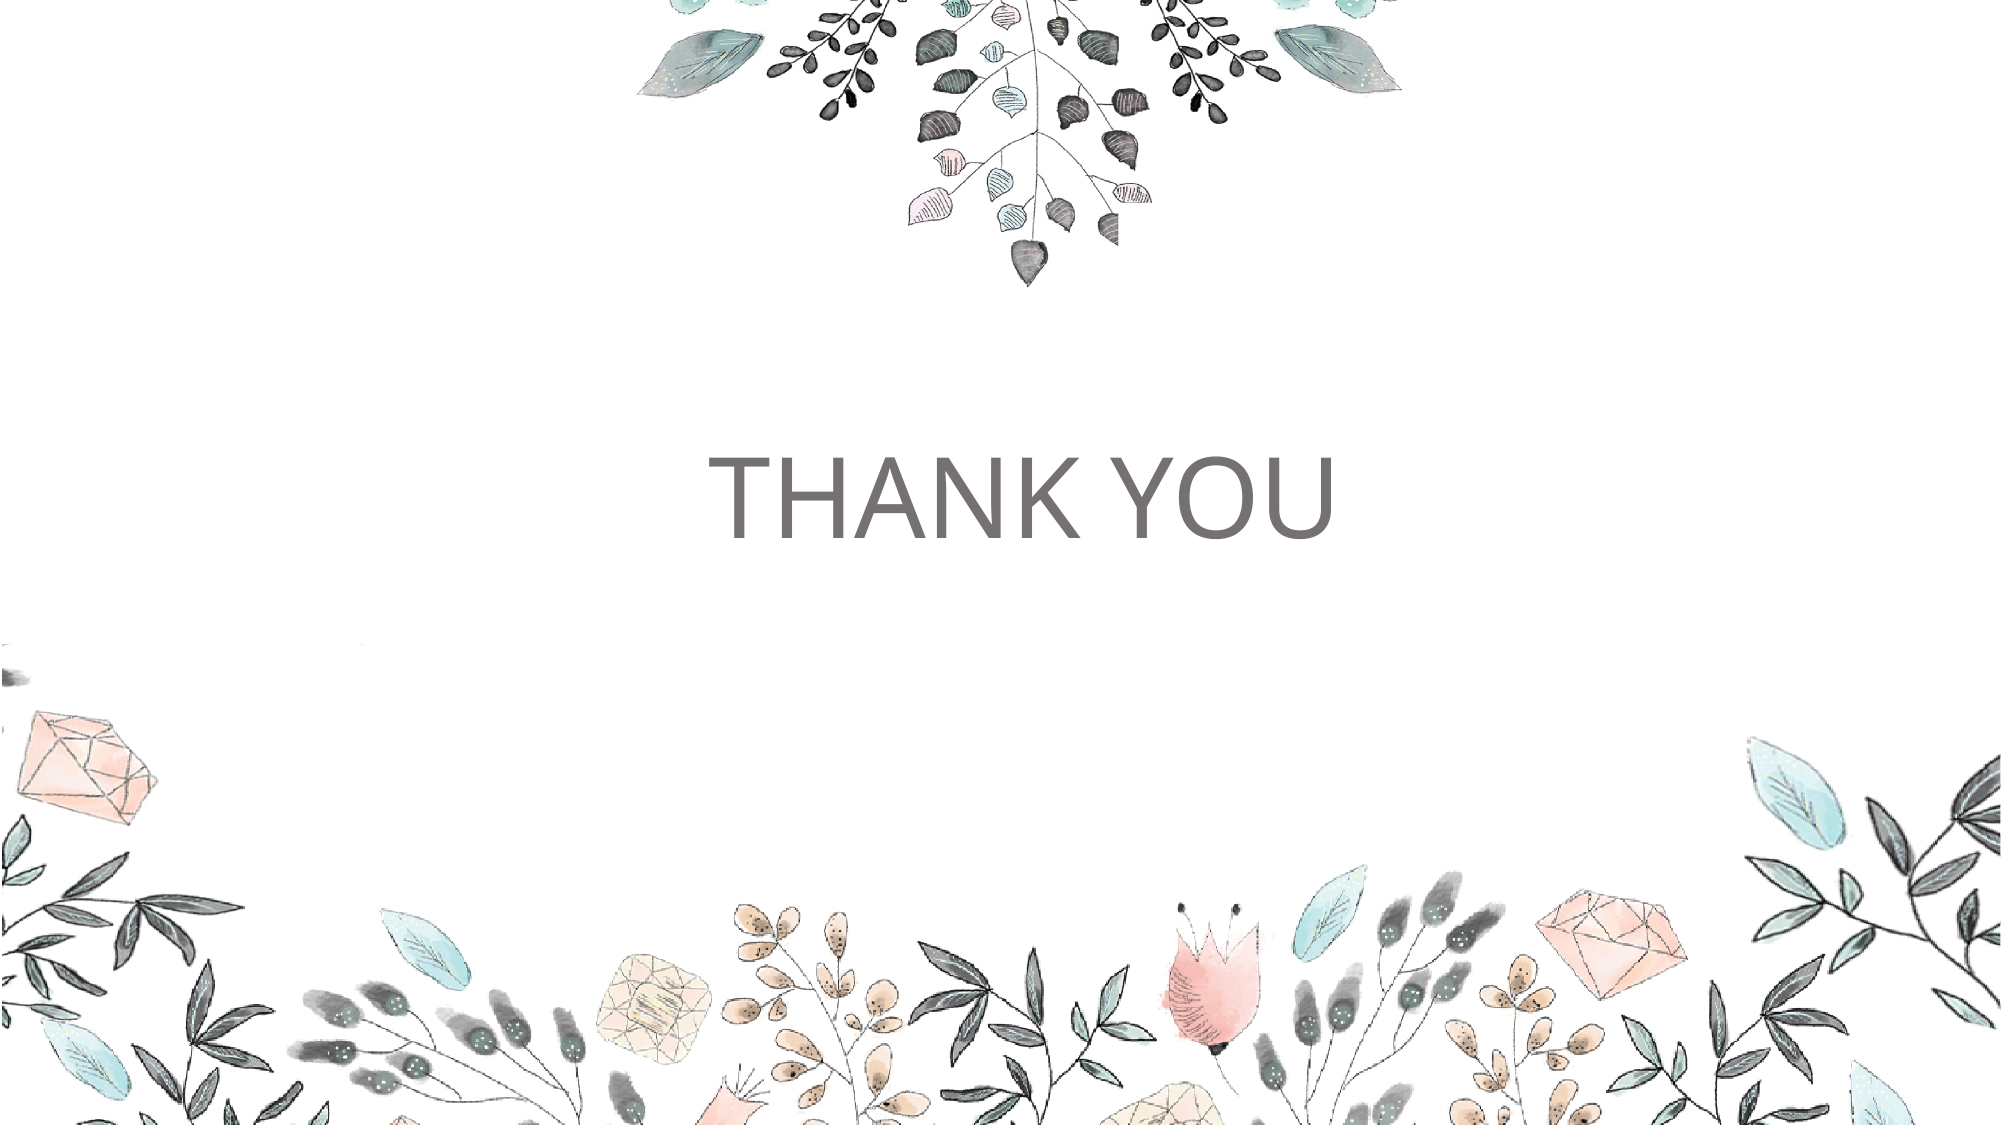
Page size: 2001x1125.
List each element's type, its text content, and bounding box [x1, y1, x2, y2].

text_box THANK YOU [432, 420, 1619, 567]
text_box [516, 0, 1478, 338]
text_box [1, 644, 2000, 1125]
